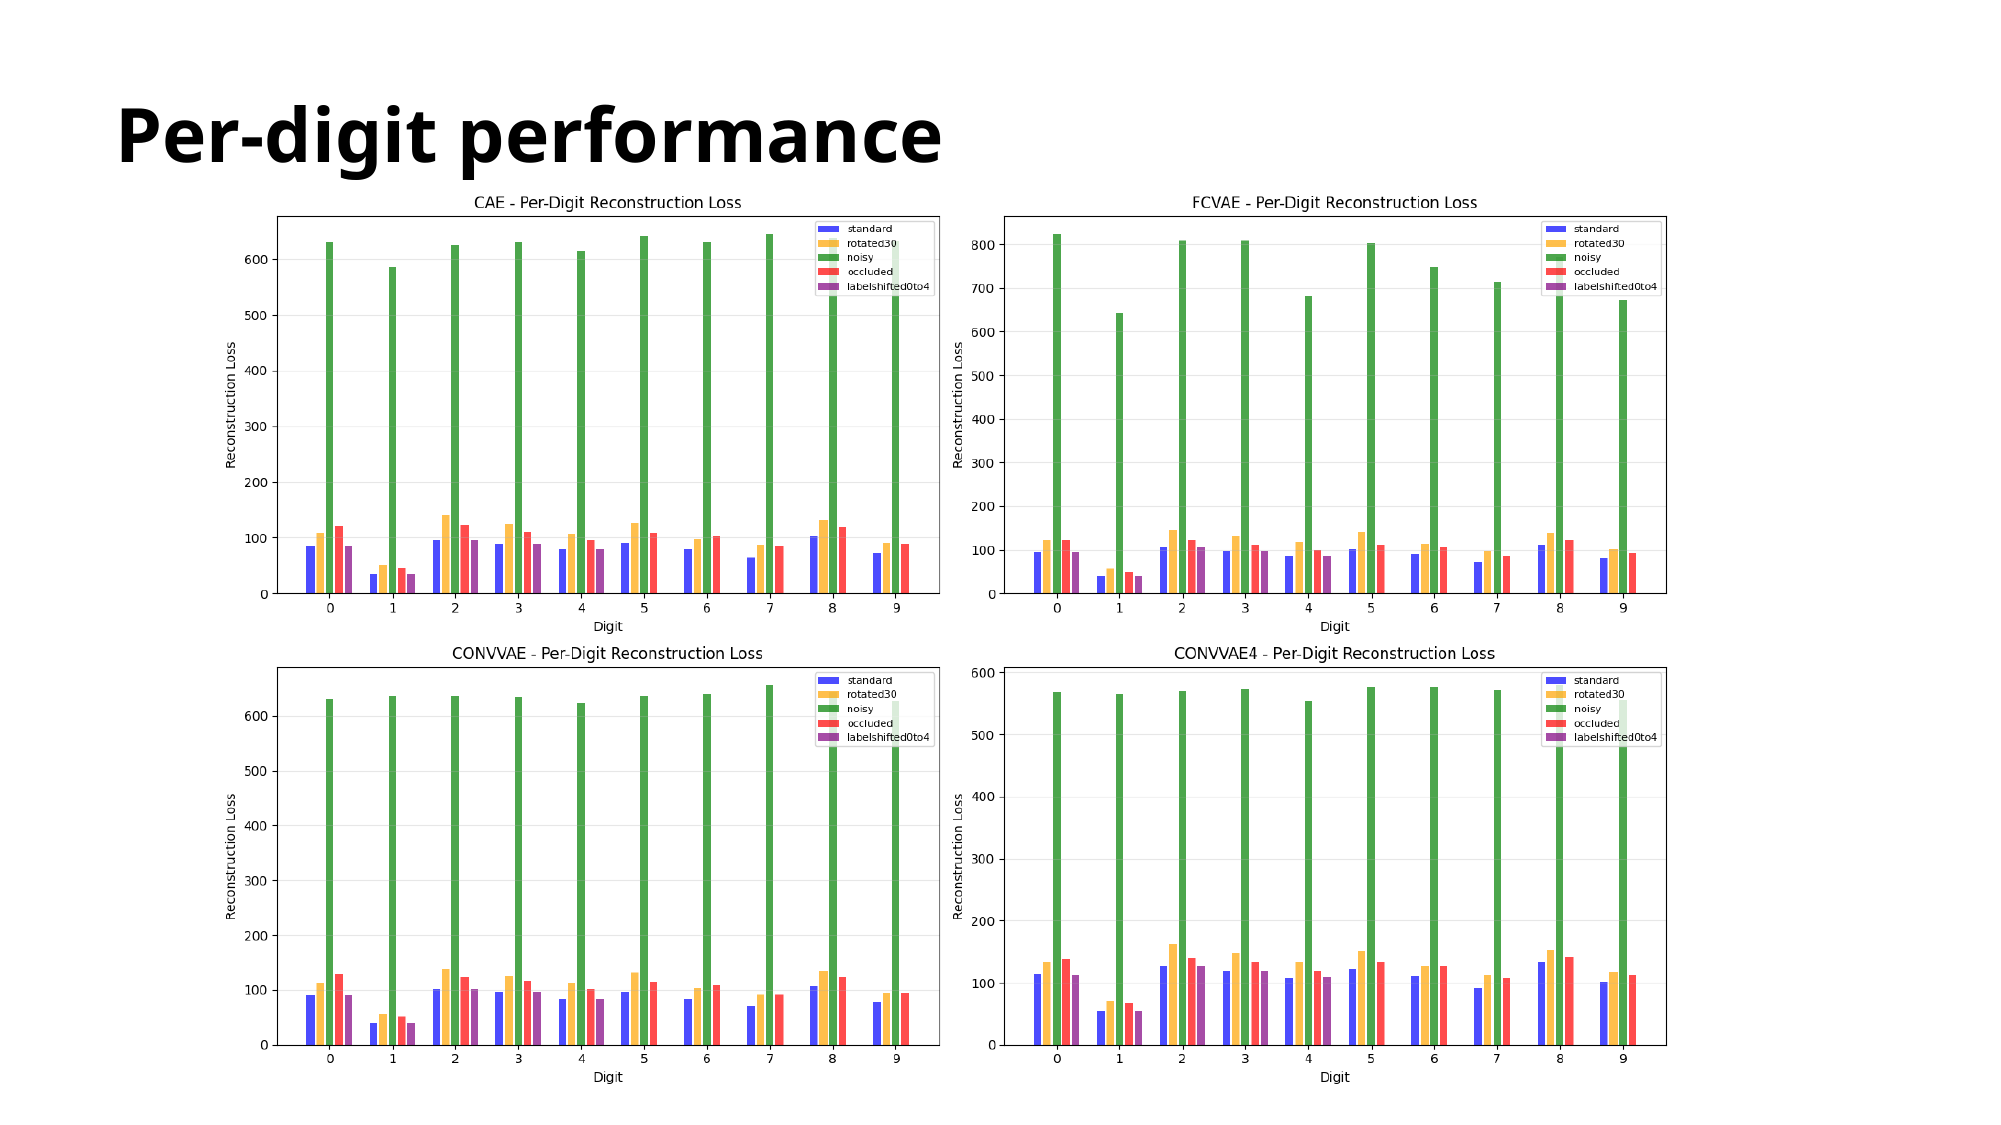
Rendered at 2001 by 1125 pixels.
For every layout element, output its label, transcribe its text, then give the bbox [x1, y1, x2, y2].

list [216, 186, 1674, 1093]
title Per-digit performance [100, 90, 1849, 276]
